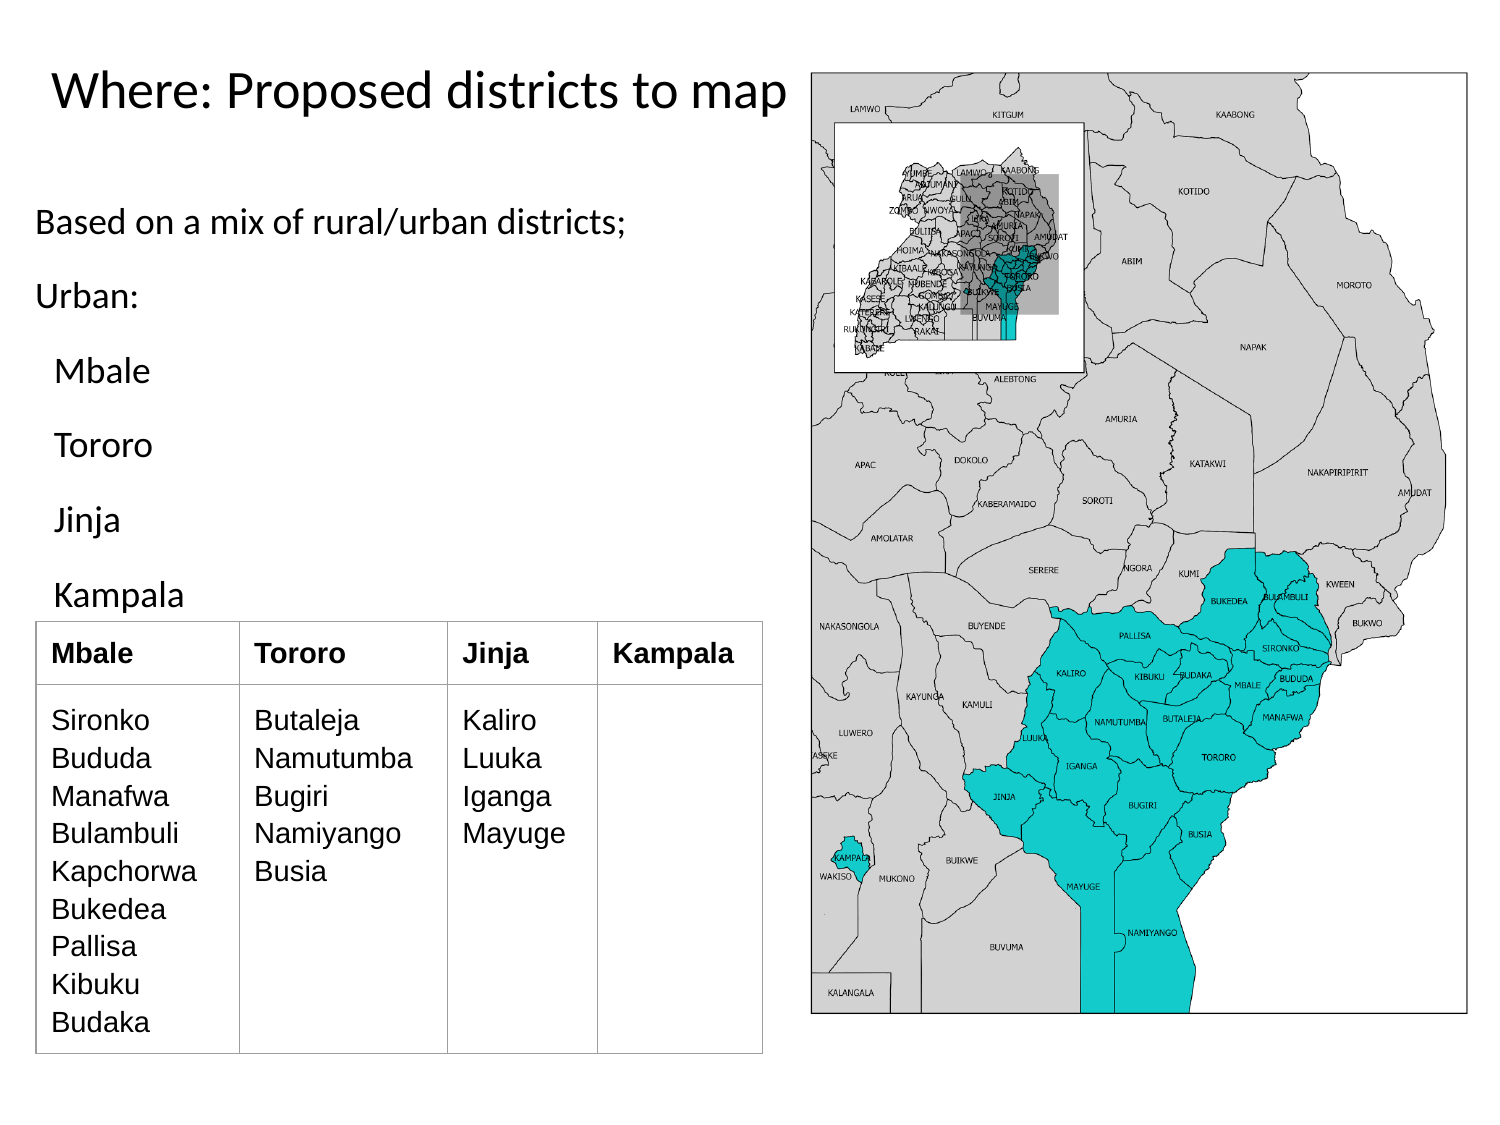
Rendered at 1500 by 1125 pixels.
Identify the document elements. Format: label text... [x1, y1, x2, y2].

table_header Jinja [448, 622, 597, 684]
table_header Kampala [598, 622, 762, 684]
table_cell [598, 685, 762, 1053]
table_cell Sironko Bududa Manafwa Bulambuli Kapchorwa Bukedea Pallisa Kibuku Budaka [37, 685, 239, 1053]
table_header Tororo [240, 622, 447, 684]
picture [791, 56, 1491, 1045]
table_cell Kaliro Luuka Iganga Mayuge [448, 685, 597, 1053]
table_header Mbale [37, 622, 239, 684]
list Based on a mix of rural/urban districts; Urban: Mbale Tororo Jinja Kampala [20, 164, 779, 1026]
table_cell Butaleja Namutumba Bugiri Namiyango Busia [240, 685, 447, 1053]
title Where: Proposed districts to map [36, 39, 1434, 165]
